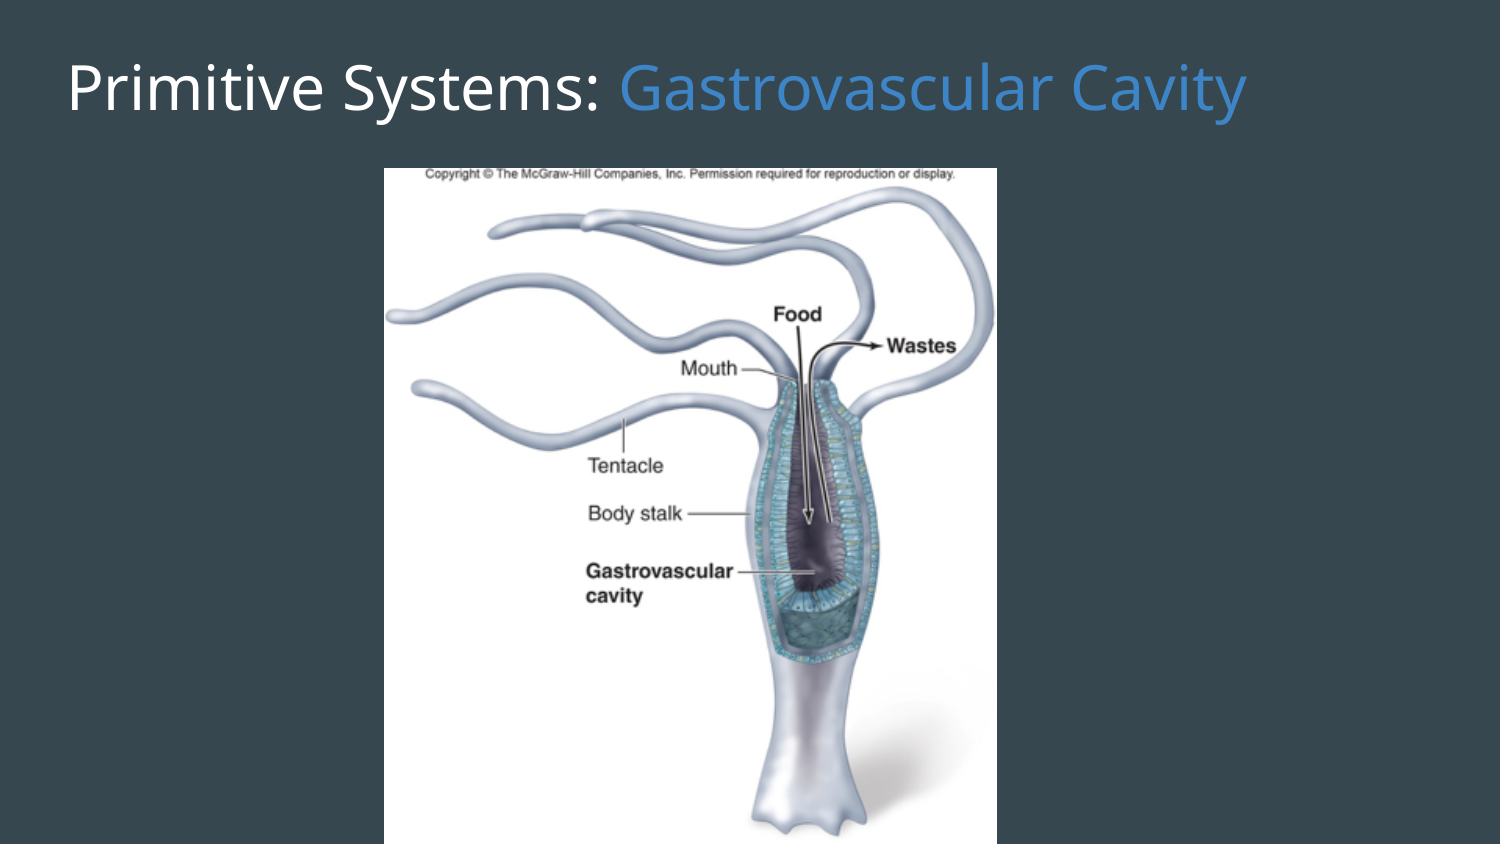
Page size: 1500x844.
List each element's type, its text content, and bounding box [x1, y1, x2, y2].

picture [384, 168, 998, 844]
title Primitive Systems: Gastrovascular Cavity [51, 32, 1449, 127]
